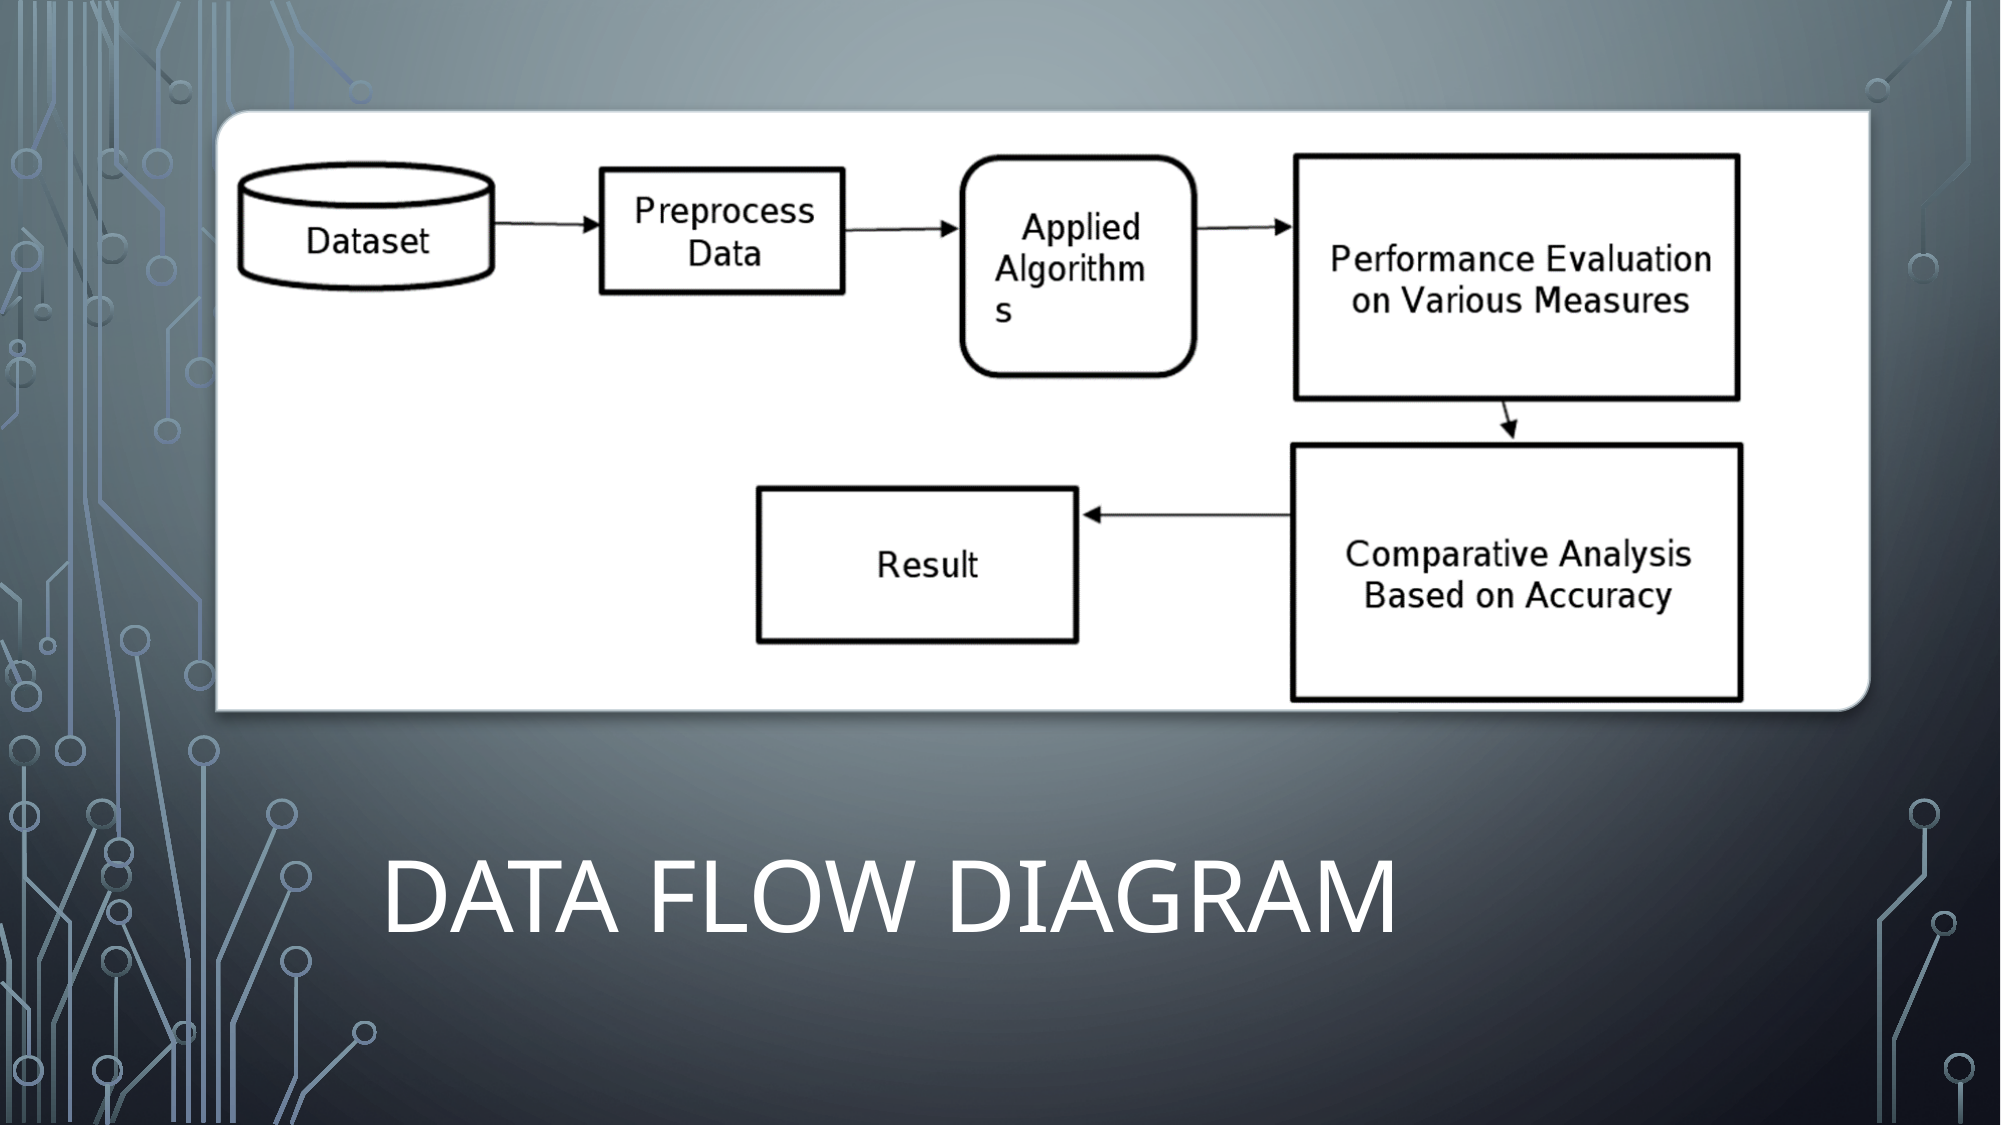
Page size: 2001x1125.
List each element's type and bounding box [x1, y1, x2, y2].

picture [216, 0, 2000, 1125]
text_box [0, 0, 379, 1125]
